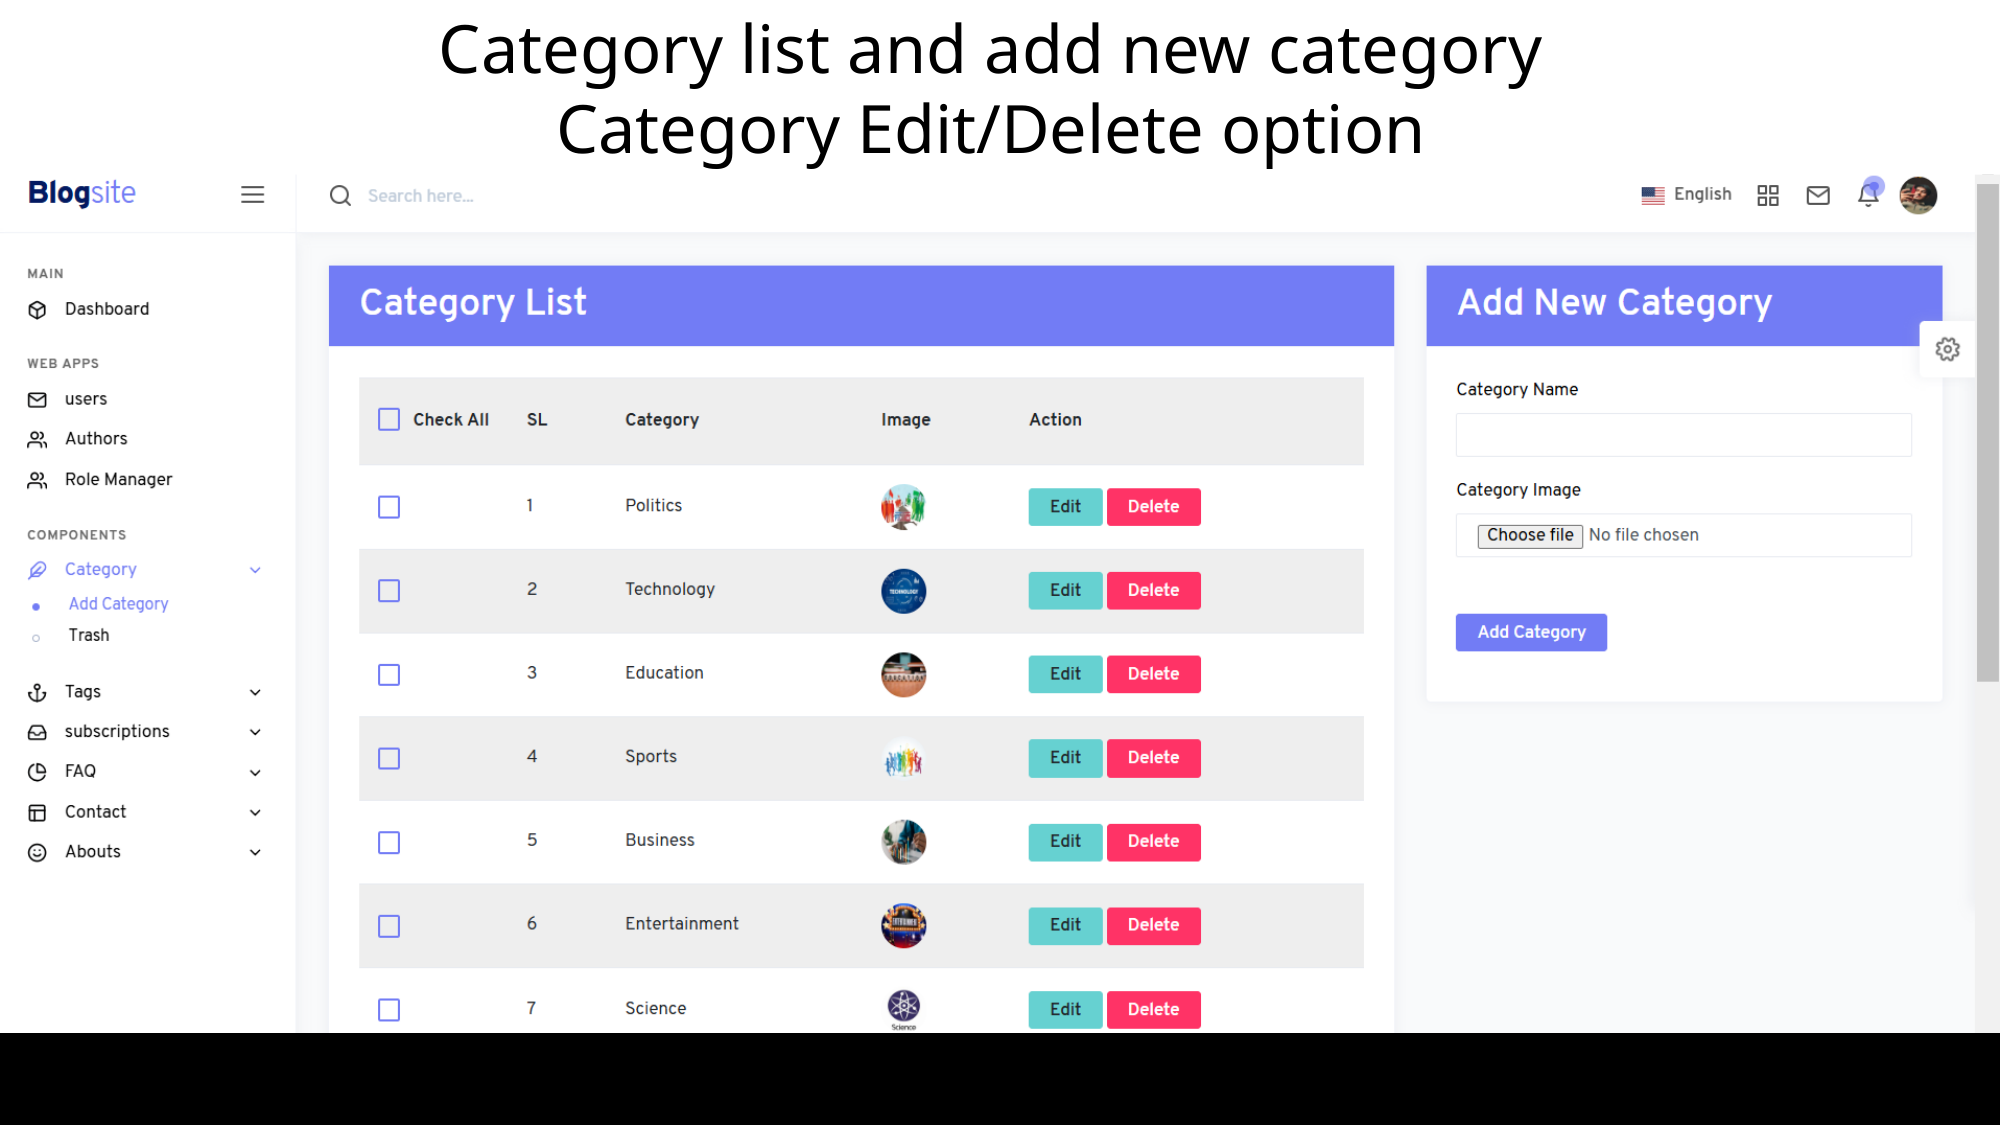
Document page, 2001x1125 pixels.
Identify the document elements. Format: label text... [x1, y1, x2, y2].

picture [0, 91, 2000, 1034]
text_box Category list and add new category Category Edit/Delete option [0, 0, 2000, 91]
